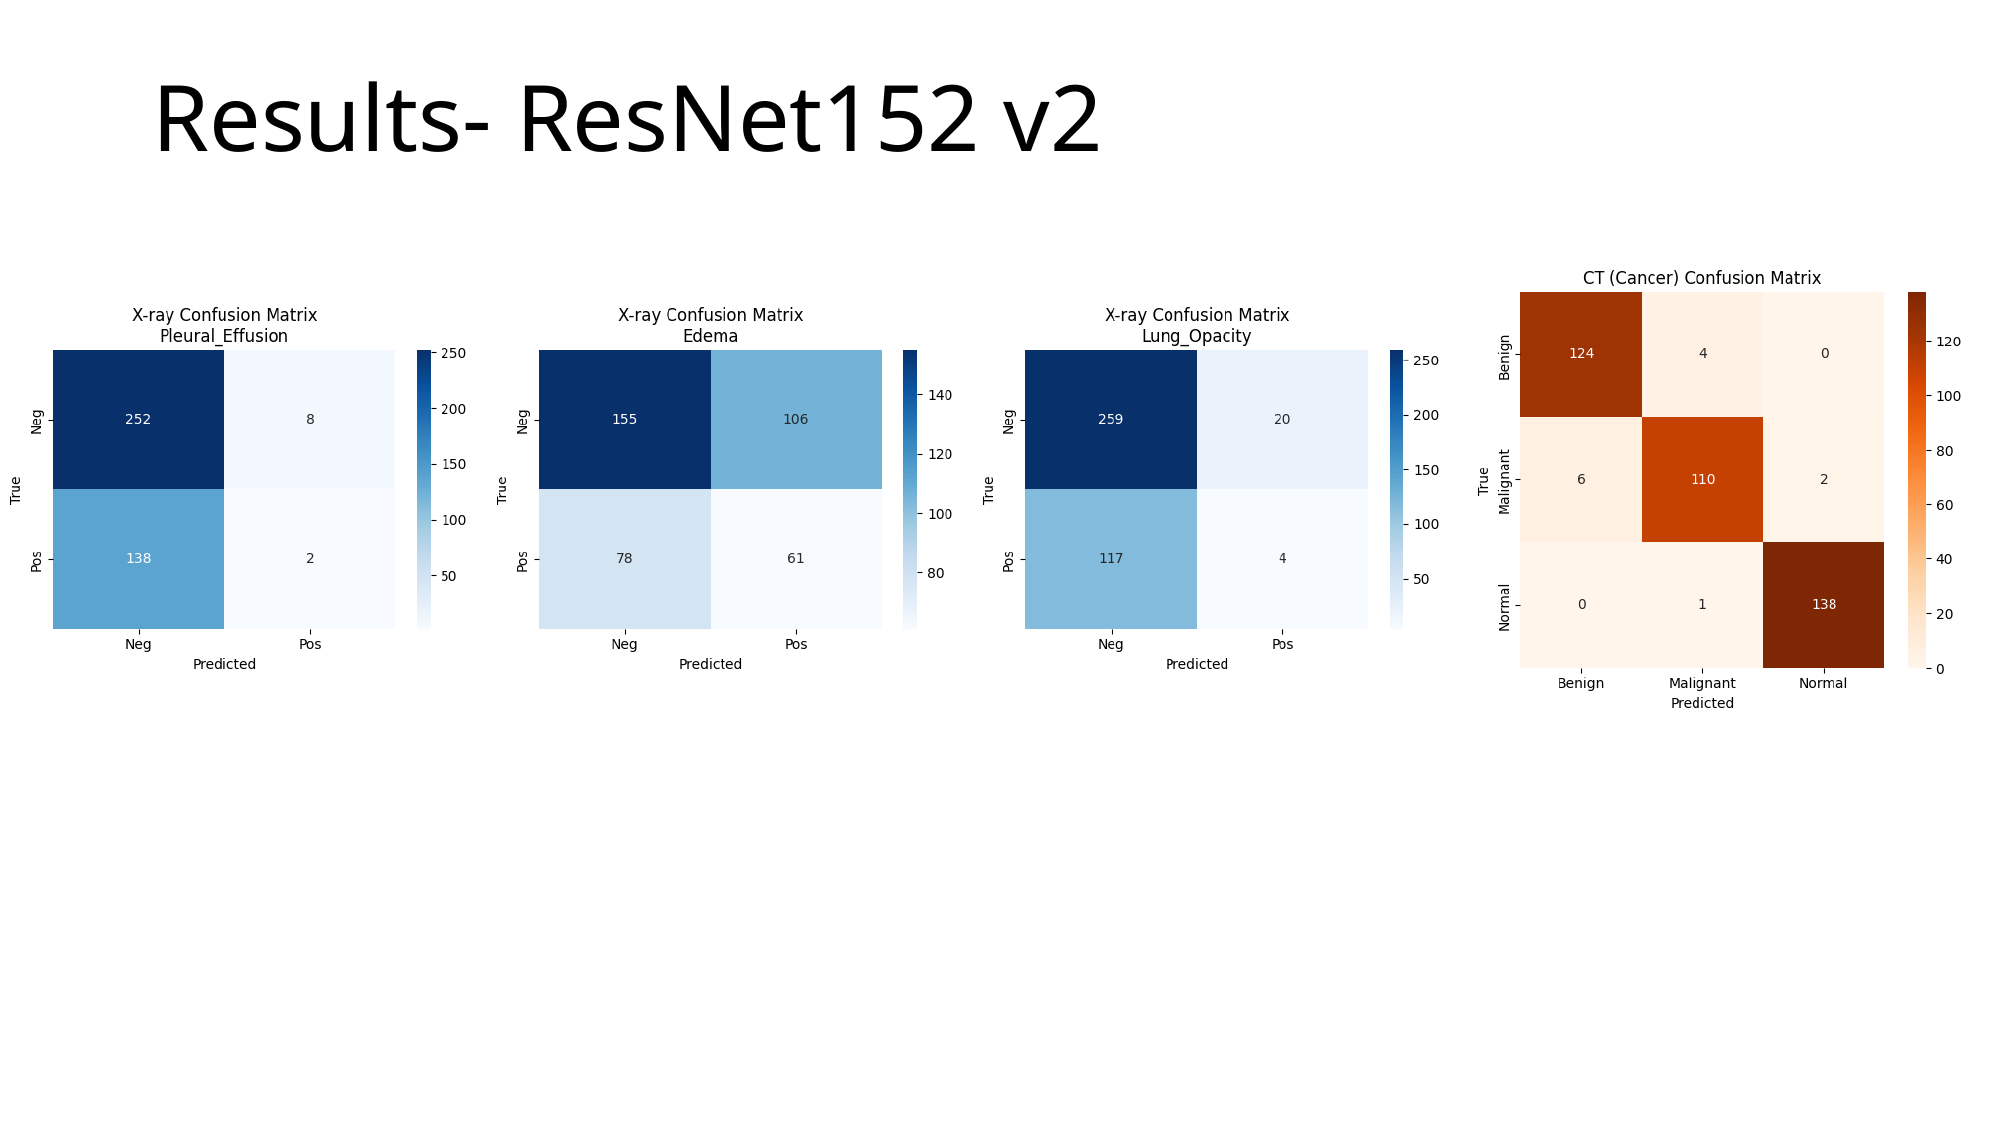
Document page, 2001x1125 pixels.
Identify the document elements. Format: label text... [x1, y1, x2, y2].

title Results- ResNet152 v2 [137, 59, 1863, 185]
picture [1468, 260, 1970, 719]
picture [0, 297, 1448, 681]
